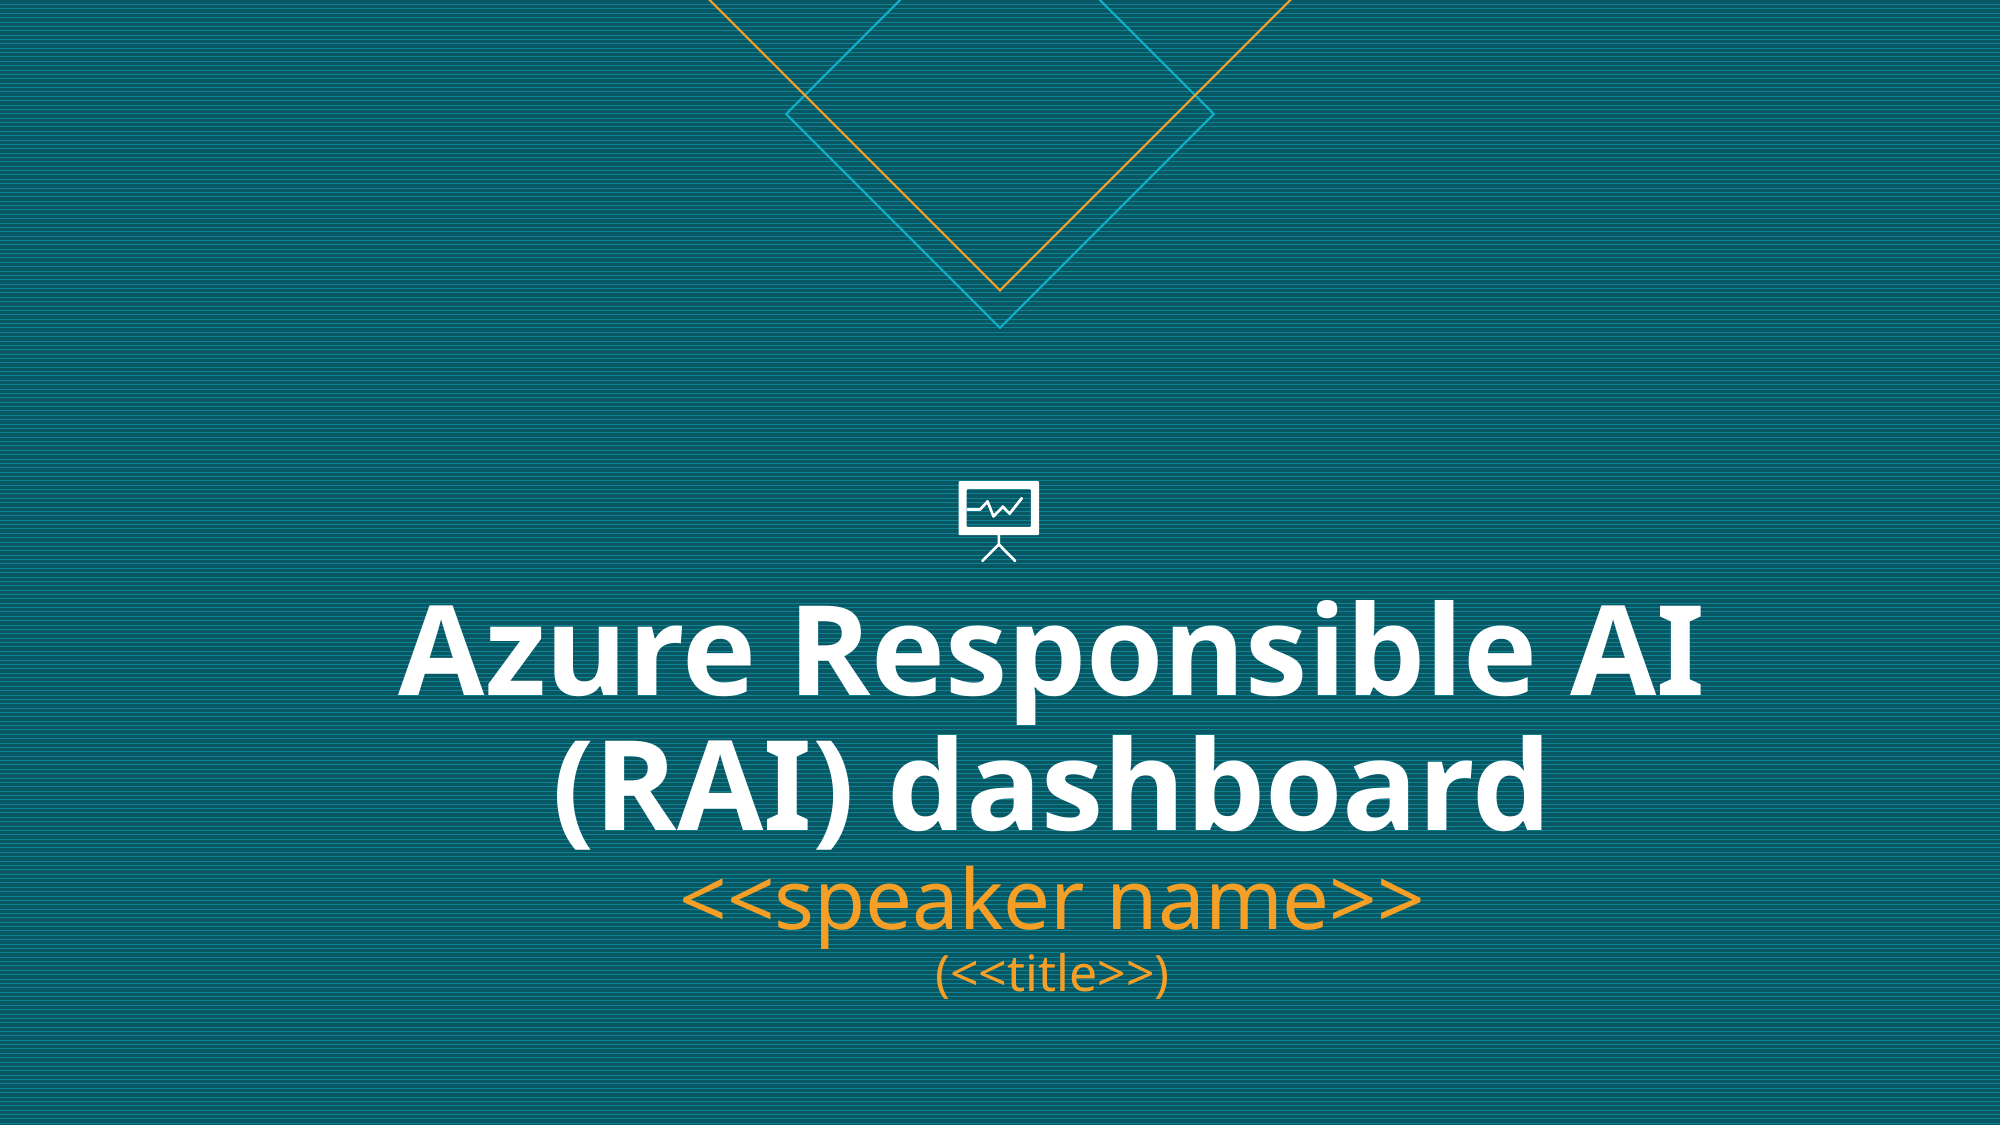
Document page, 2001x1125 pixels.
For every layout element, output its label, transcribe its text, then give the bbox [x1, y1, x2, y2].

title Azure Responsible AI (RAI) dashboard <<speaker name>> (<<title>>) [248, 587, 1857, 1002]
text_box [708, 0, 1292, 292]
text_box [958, 481, 1039, 563]
text_box [784, 95, 1216, 330]
